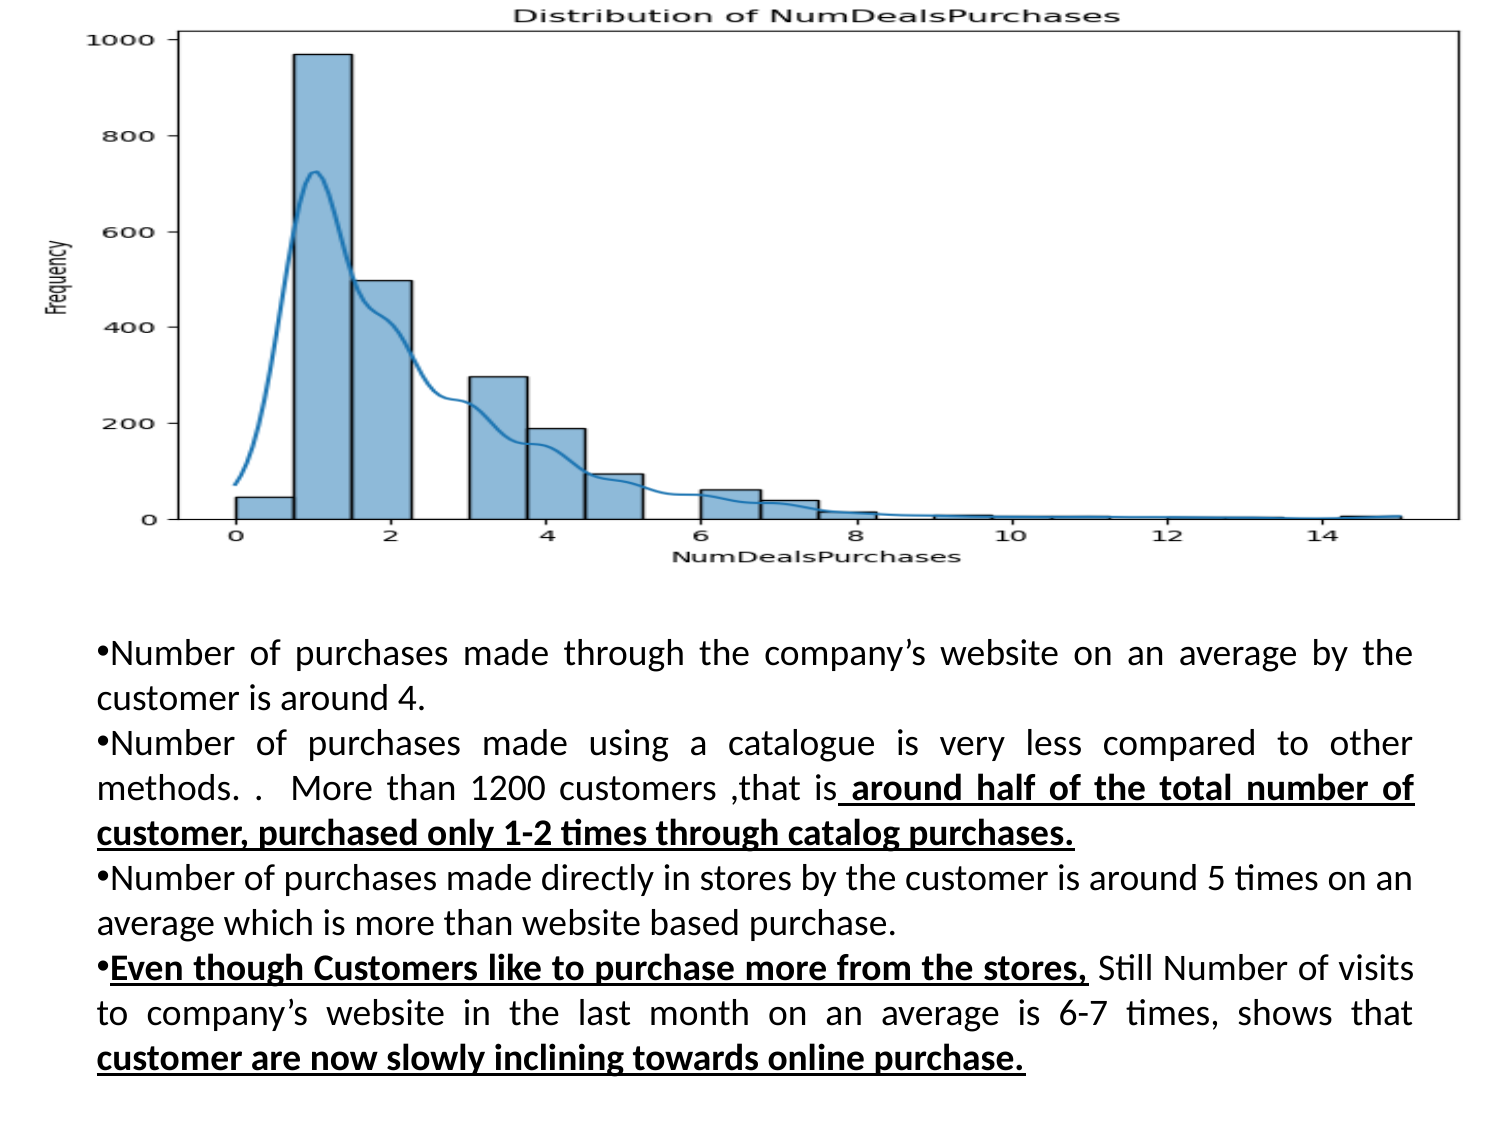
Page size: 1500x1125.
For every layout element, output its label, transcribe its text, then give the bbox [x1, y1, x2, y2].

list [23, 0, 1477, 575]
text_box Number of purchases made through the company’s website on an average by the customer is around 4. Number of purchases made using a catalogue is very less compared to other methods. . More than 1200 customers ,that is around half of the total number of customer, purchased only 1-2 times through catalog purchases. Number of purchases made directly in stores by the customer is around 5 times on an average which is more than website based purchase. Even though Customers like to purchase more from the stores, Still Number of visits to company’s website in the last month on an average is 6-7 times, shows that customer are now slowly inclining towards online purchase. [81, 621, 1430, 1125]
